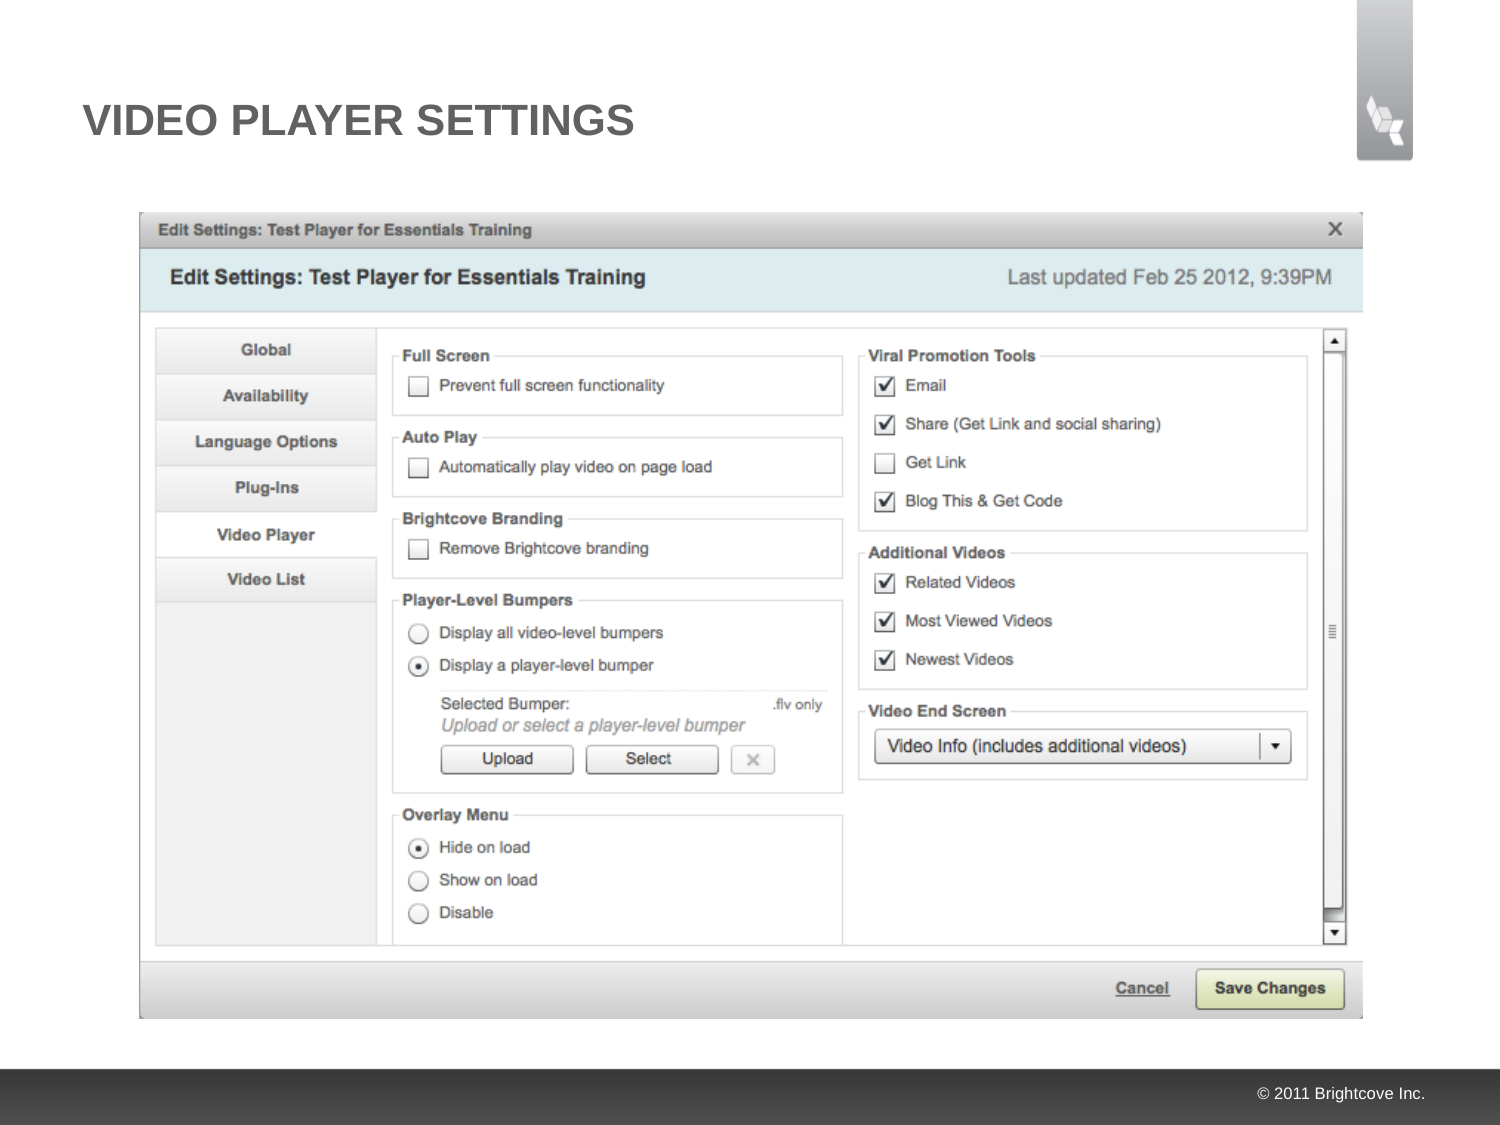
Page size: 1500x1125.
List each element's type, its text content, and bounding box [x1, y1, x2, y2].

picture [0, 0, 1500, 1125]
title Video Player Settings [66, 34, 1322, 203]
